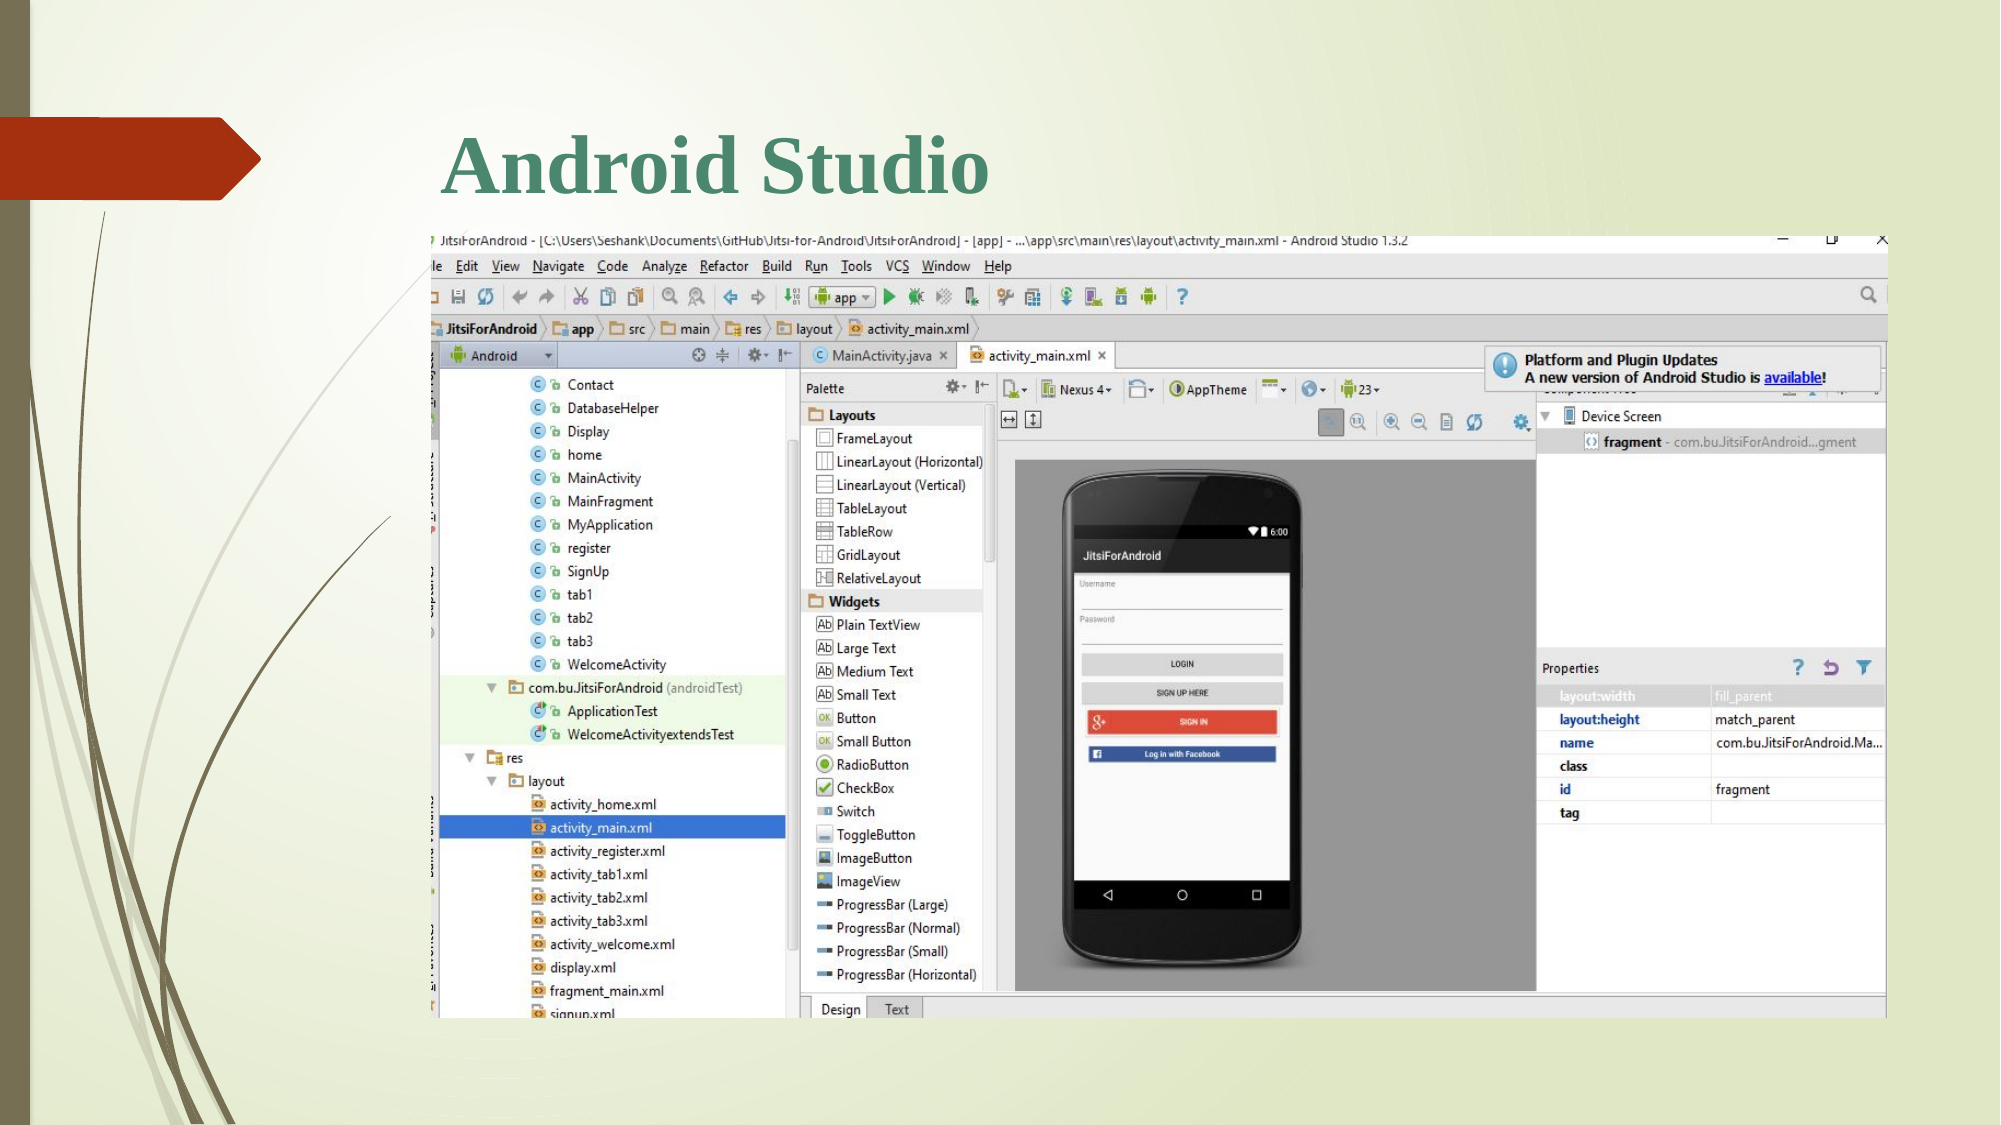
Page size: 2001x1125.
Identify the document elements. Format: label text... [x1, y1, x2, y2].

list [431, 236, 1888, 1019]
title Android Studio [425, 102, 1888, 313]
